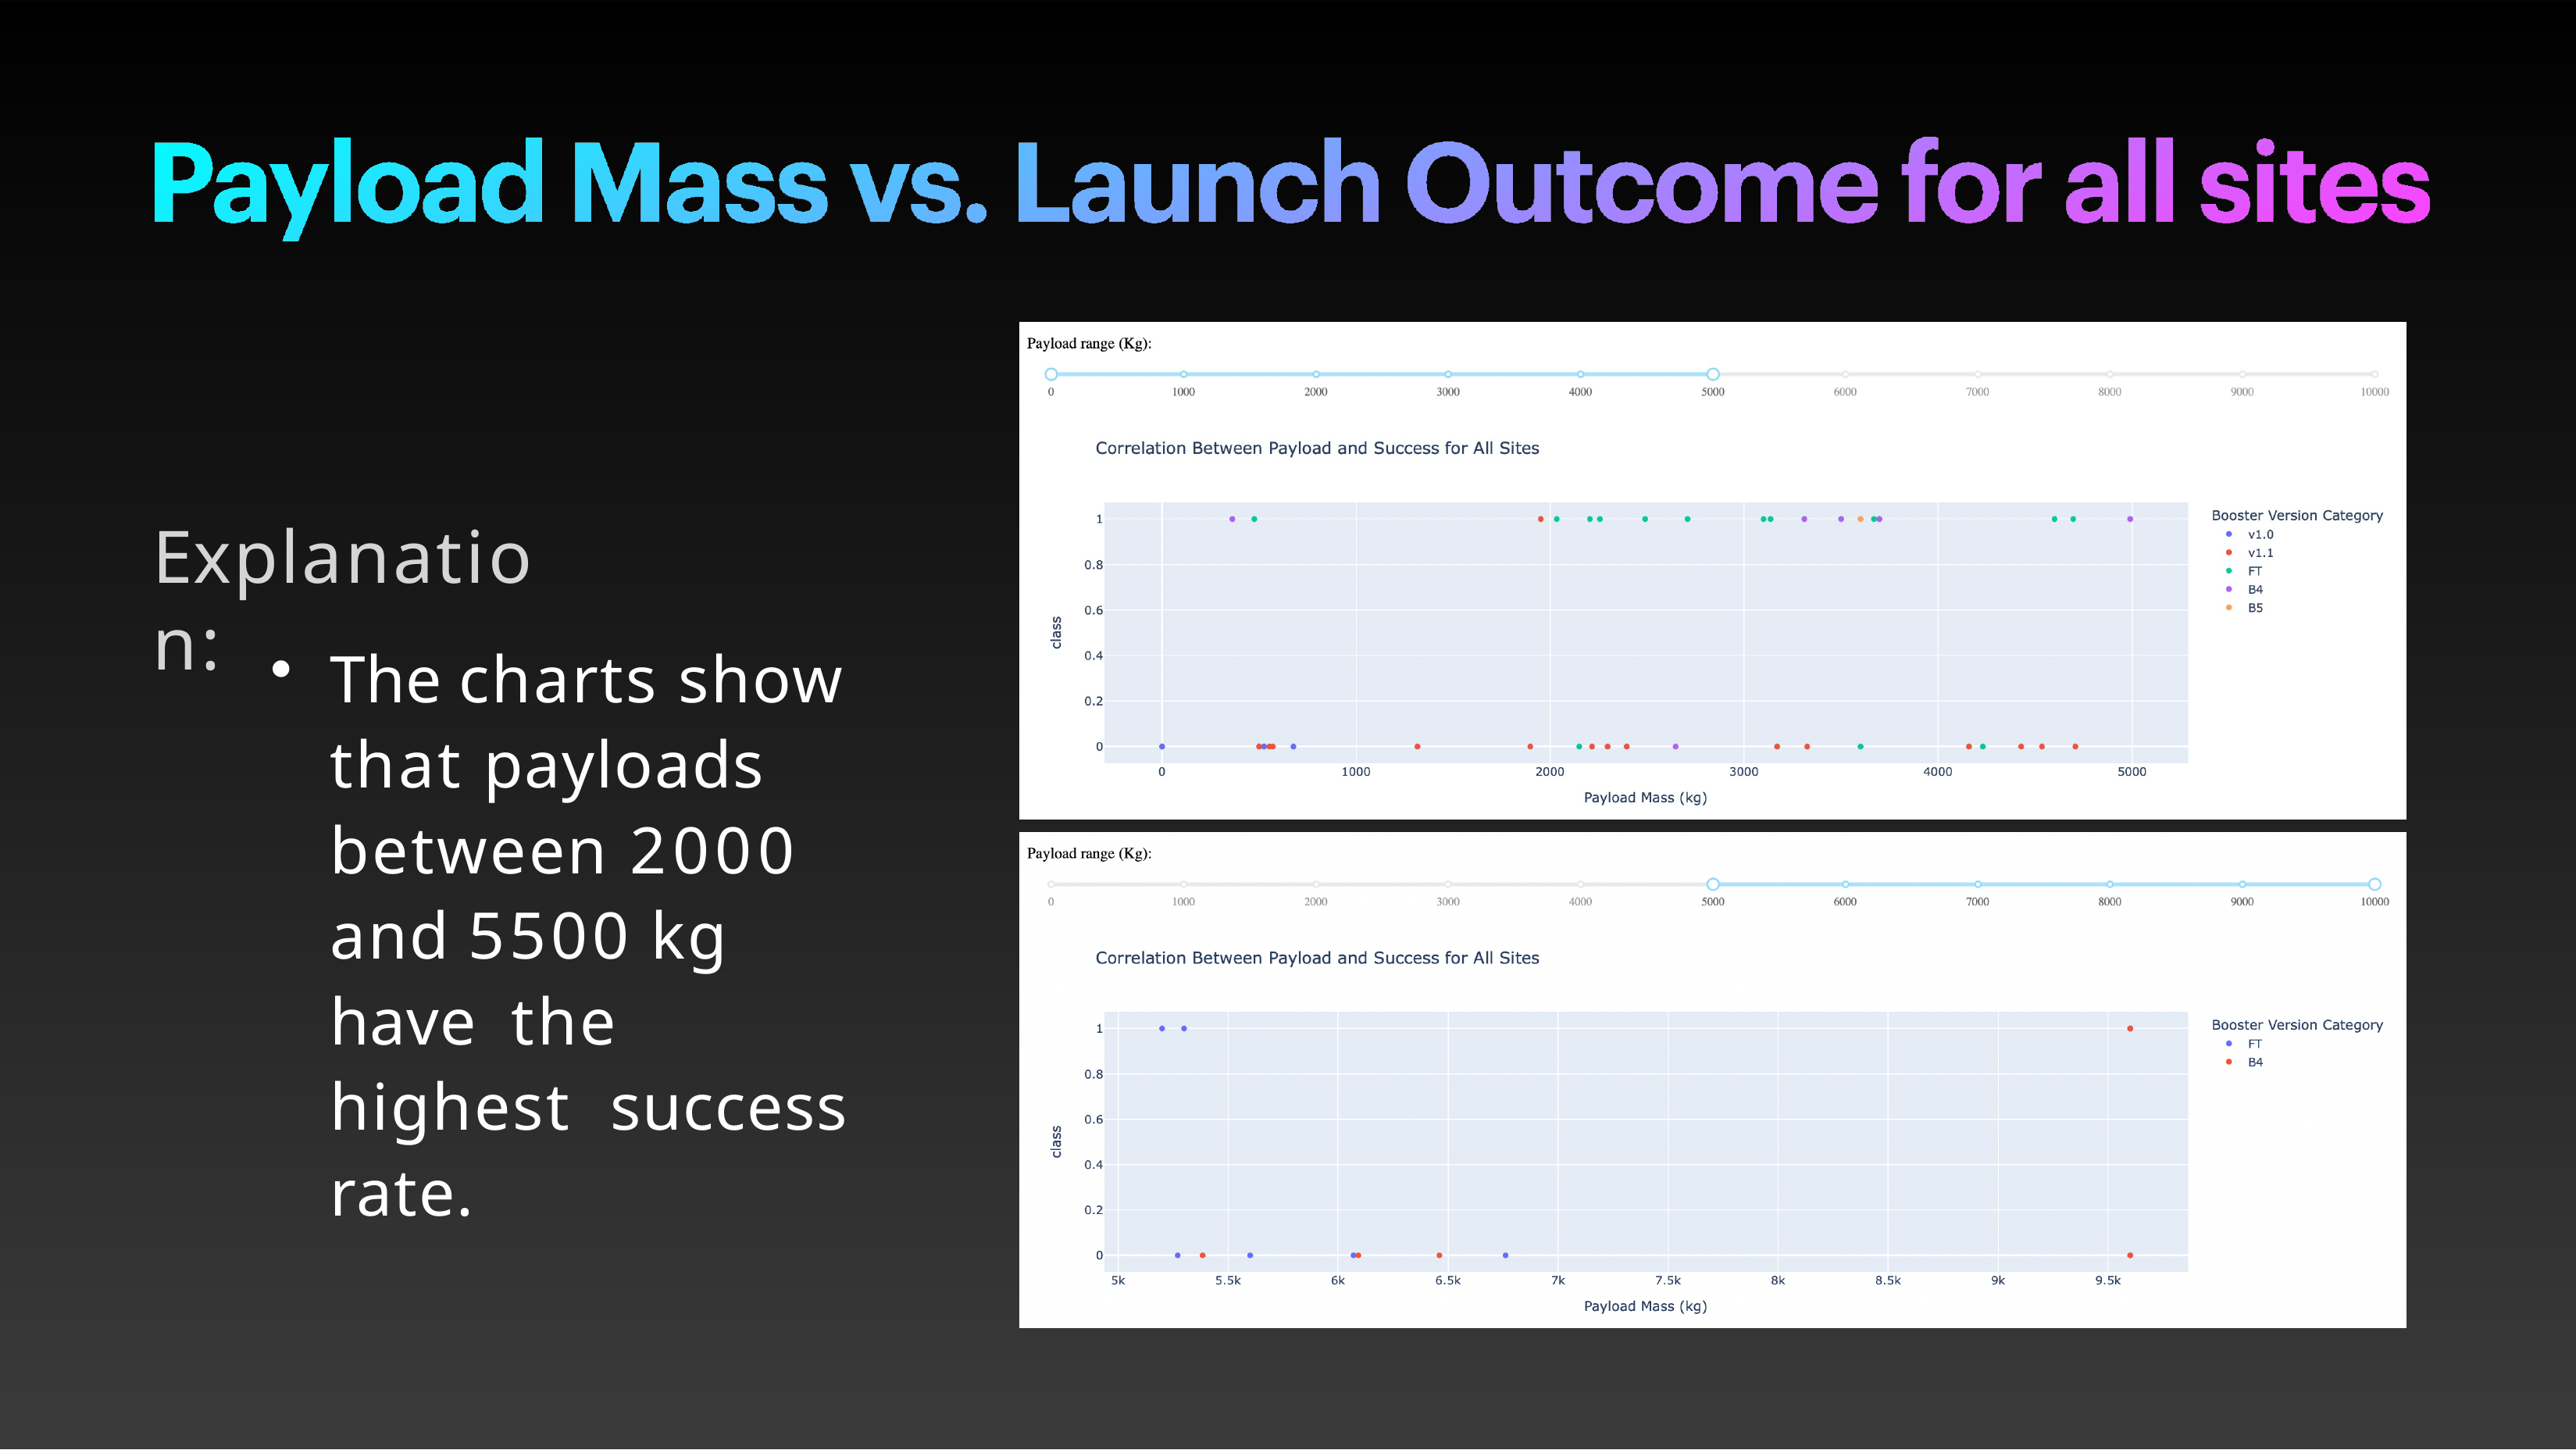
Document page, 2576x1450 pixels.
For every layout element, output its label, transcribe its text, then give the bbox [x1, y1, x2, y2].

text_box The charts show that payloads between 2000 and 5500 kg have the highest success rate. [269, 628, 875, 1229]
picture [0, 0, 2576, 1449]
title Explanation: [151, 509, 584, 753]
